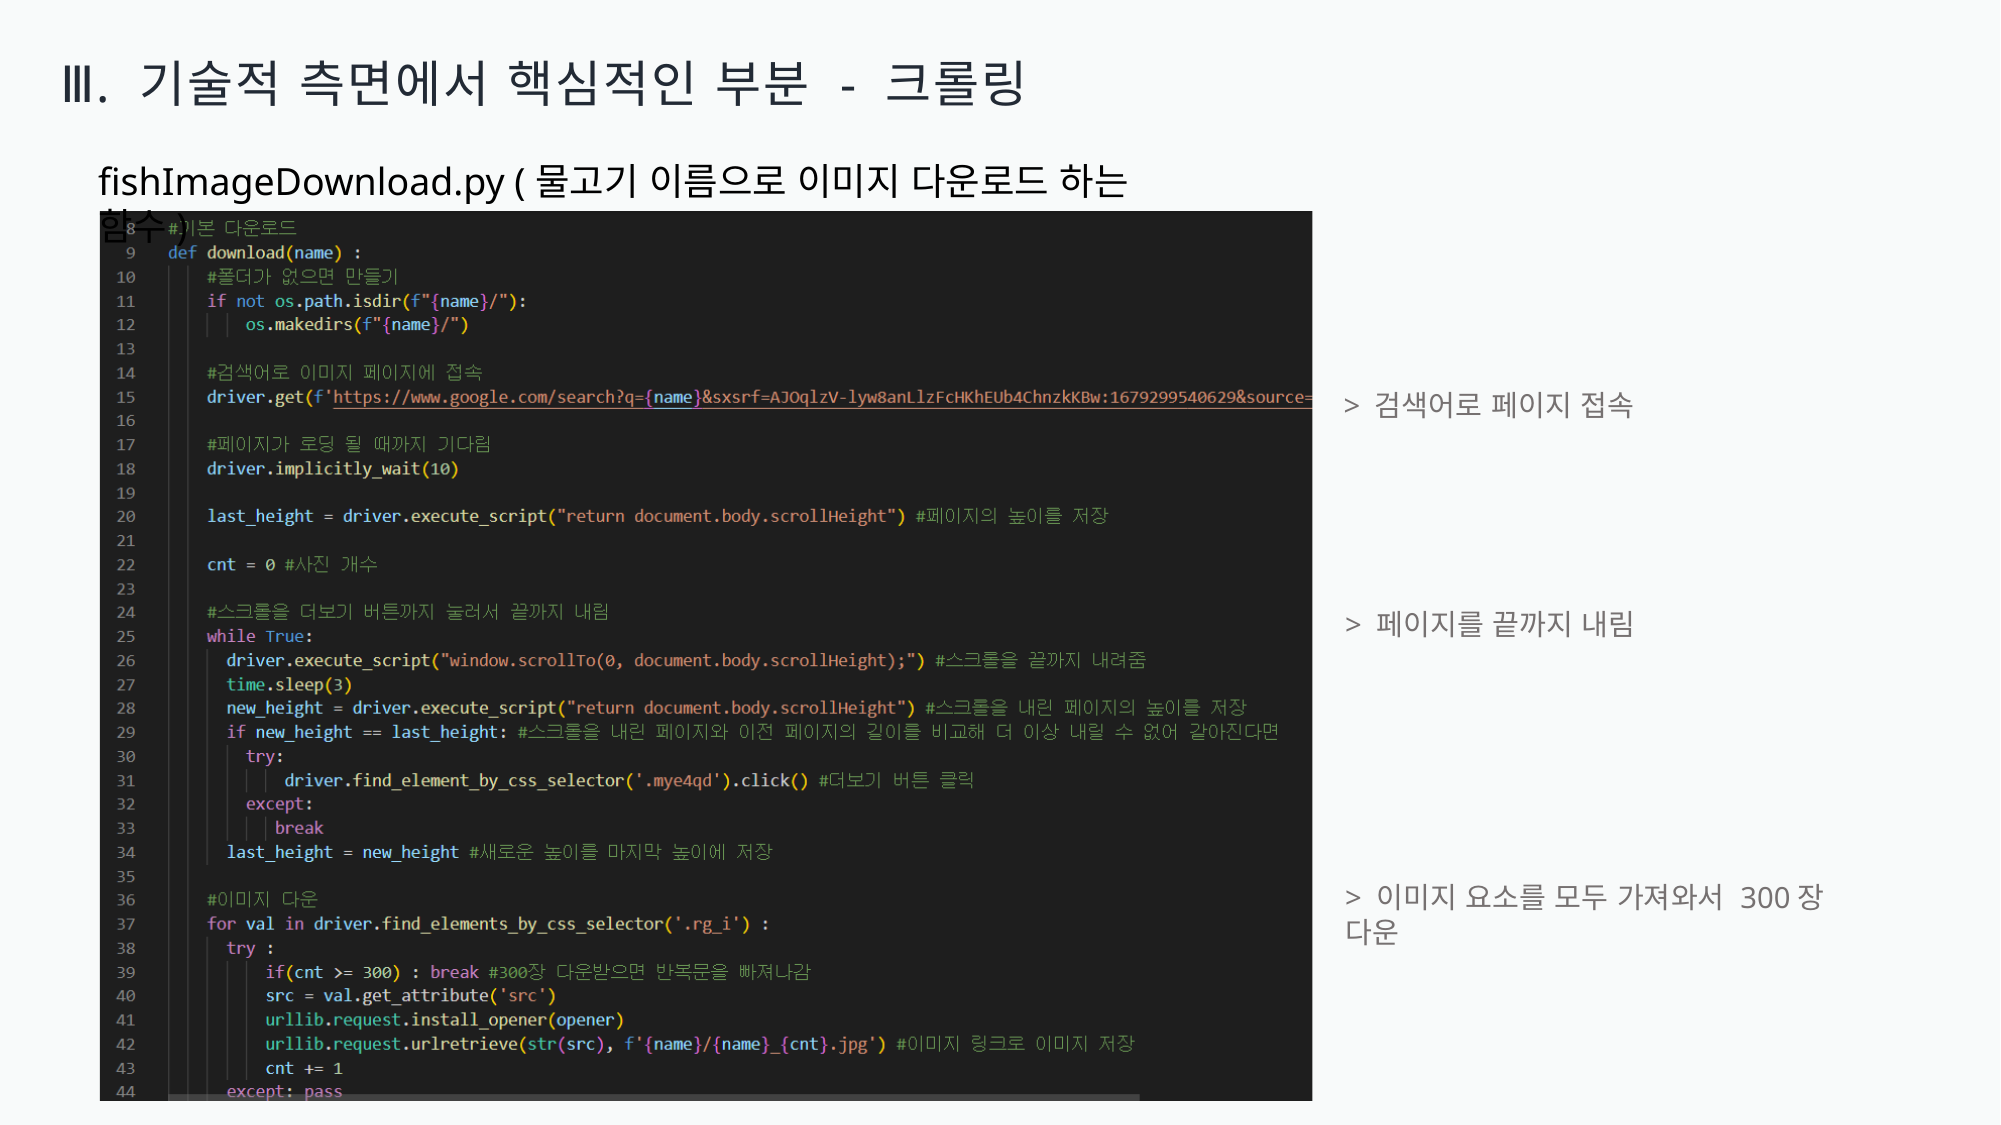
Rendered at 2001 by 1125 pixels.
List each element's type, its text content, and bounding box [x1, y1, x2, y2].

picture [99, 211, 1313, 1101]
text_box Ⅲ. 기술적 측면에서 핵심적인 부분 - 크롤링 [45, 45, 1073, 120]
text_box fishImageDownload.py (물고기 이름으로 이미지 다운로드 하는 함수) [83, 150, 1200, 256]
text_box > 페이지를 끝까지 내림 [1330, 598, 1675, 649]
text_box > 이미지 요소를 모두 가져와서 300장 다운 [1330, 872, 1854, 958]
text_box > 검색어로 페이지 접속 [1328, 379, 1673, 430]
